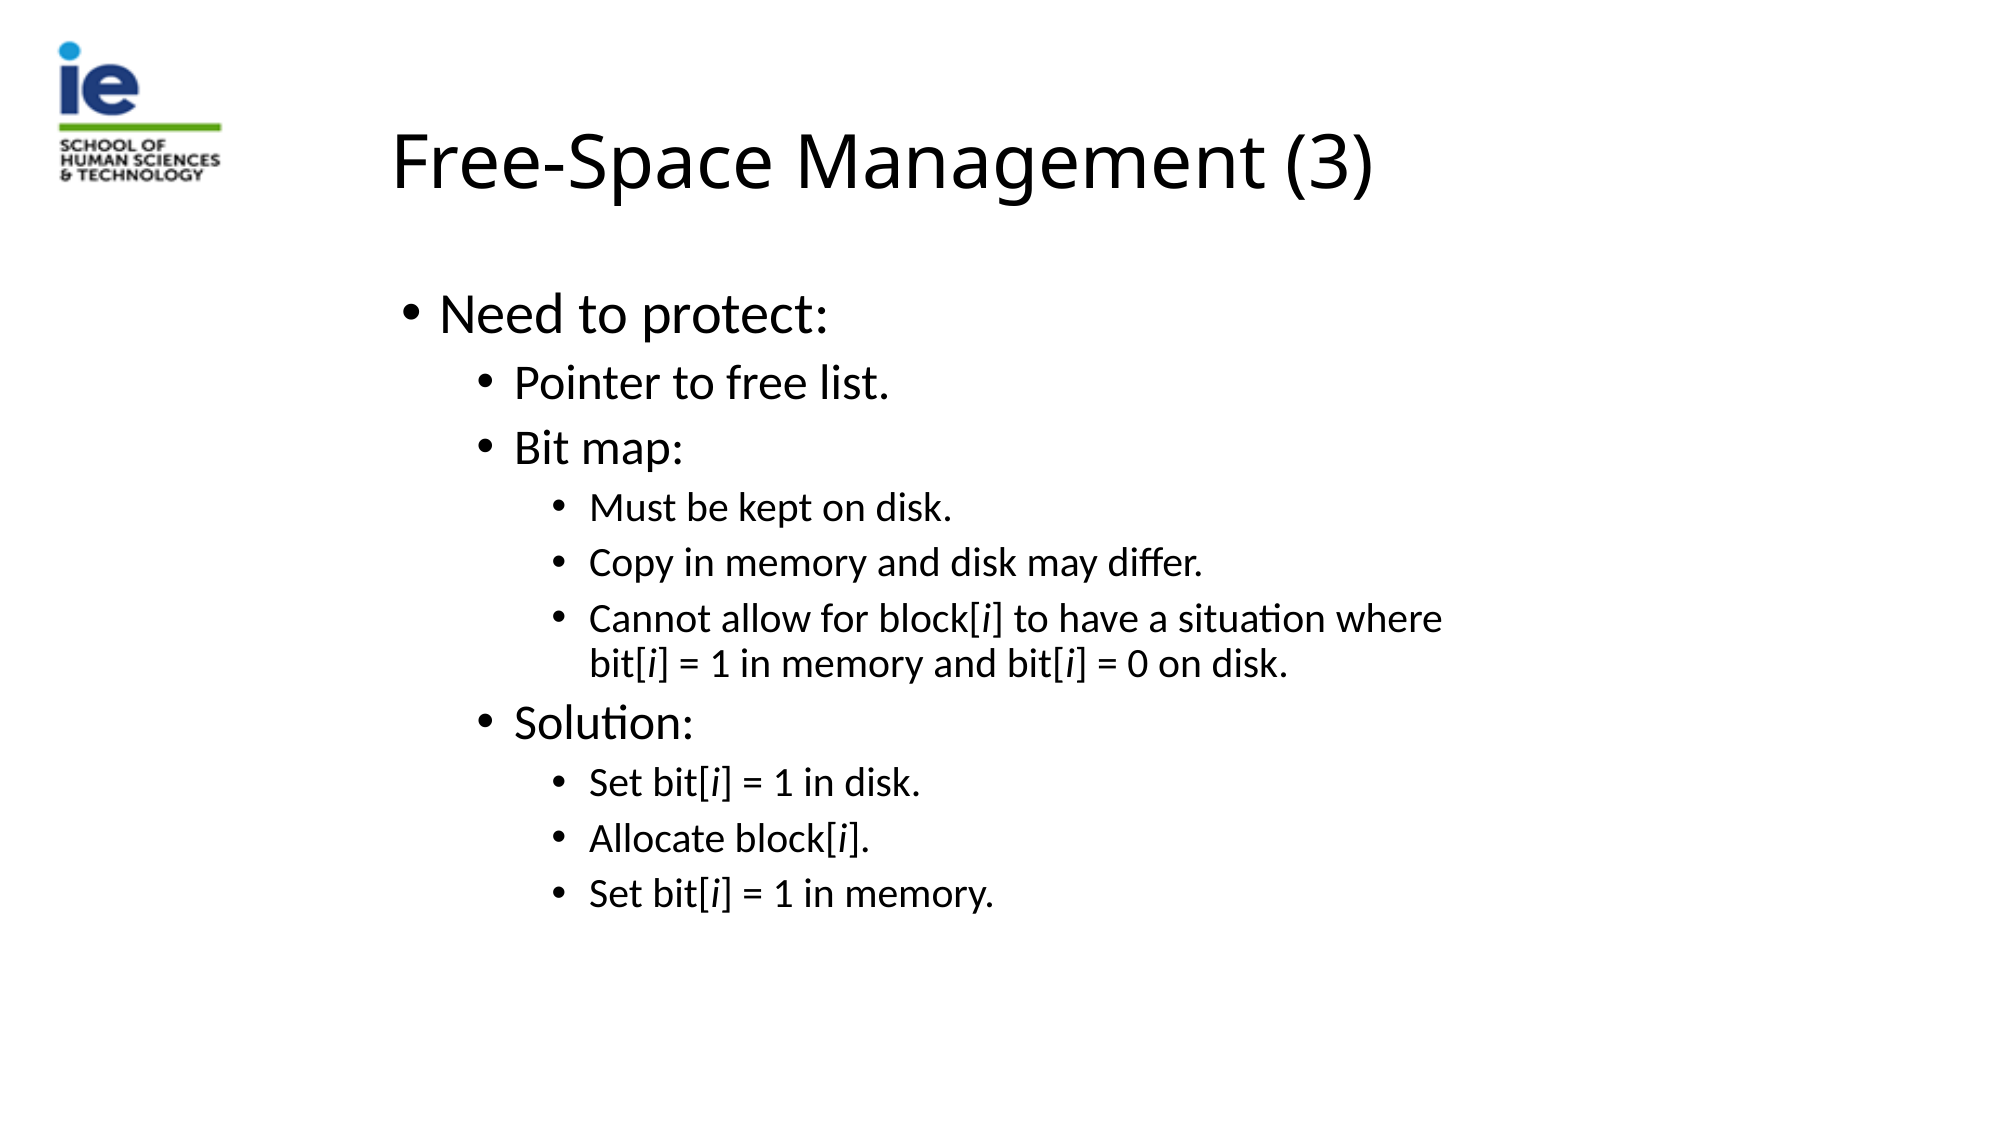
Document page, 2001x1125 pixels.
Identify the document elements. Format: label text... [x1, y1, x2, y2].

picture [42, 26, 256, 199]
list Need to protect: Pointer to free list. Bit map: Must be kept on disk. Copy in memory and disk may differ. Cannot allow for block[i] to have a situation where bit[i] = 1 in memory and bit[i] = 0 on disk. Solution: Set bit[i] = 1 in disk. Allocate block[i]. Set bit[i] = 1 in memory. [386, 275, 1750, 1125]
title Free-Space Management (3) [375, 114, 1750, 215]
